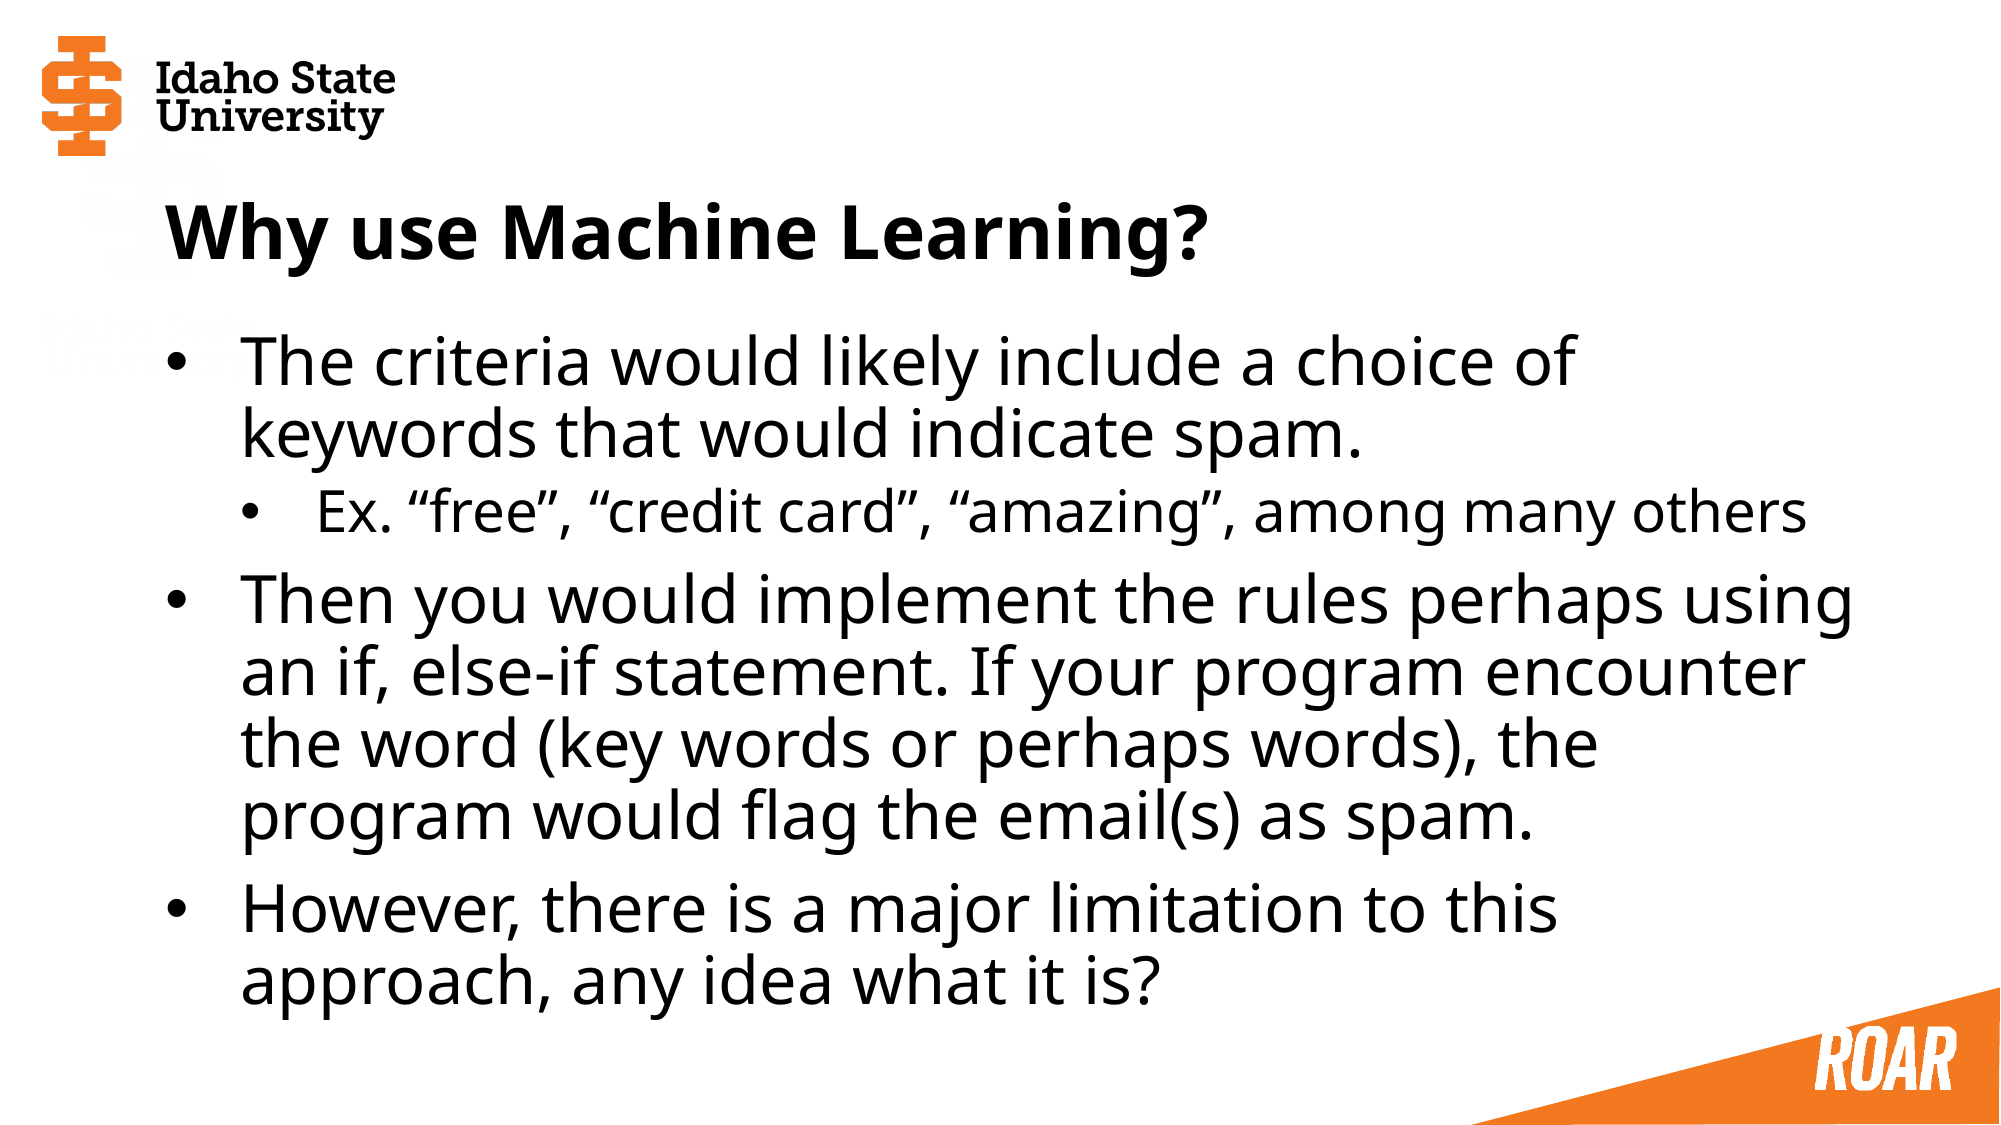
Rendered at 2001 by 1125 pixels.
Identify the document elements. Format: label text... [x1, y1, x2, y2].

picture [1807, 1022, 1964, 1094]
picture [26, 36, 395, 408]
title Why use Machine Learning? [137, 187, 1863, 300]
list The criteria would likely include a choice of keywords that would indicate spam. Ex. “free”, “credit card”, “amazing”, among many others Then you would implement the rules perhaps using an if, else-if statement. If your program encounter the word (key words or perhaps words), the program would flag the email(s) as spam. However, there is a major limitation to this approach, any idea what it is? [137, 320, 1875, 988]
